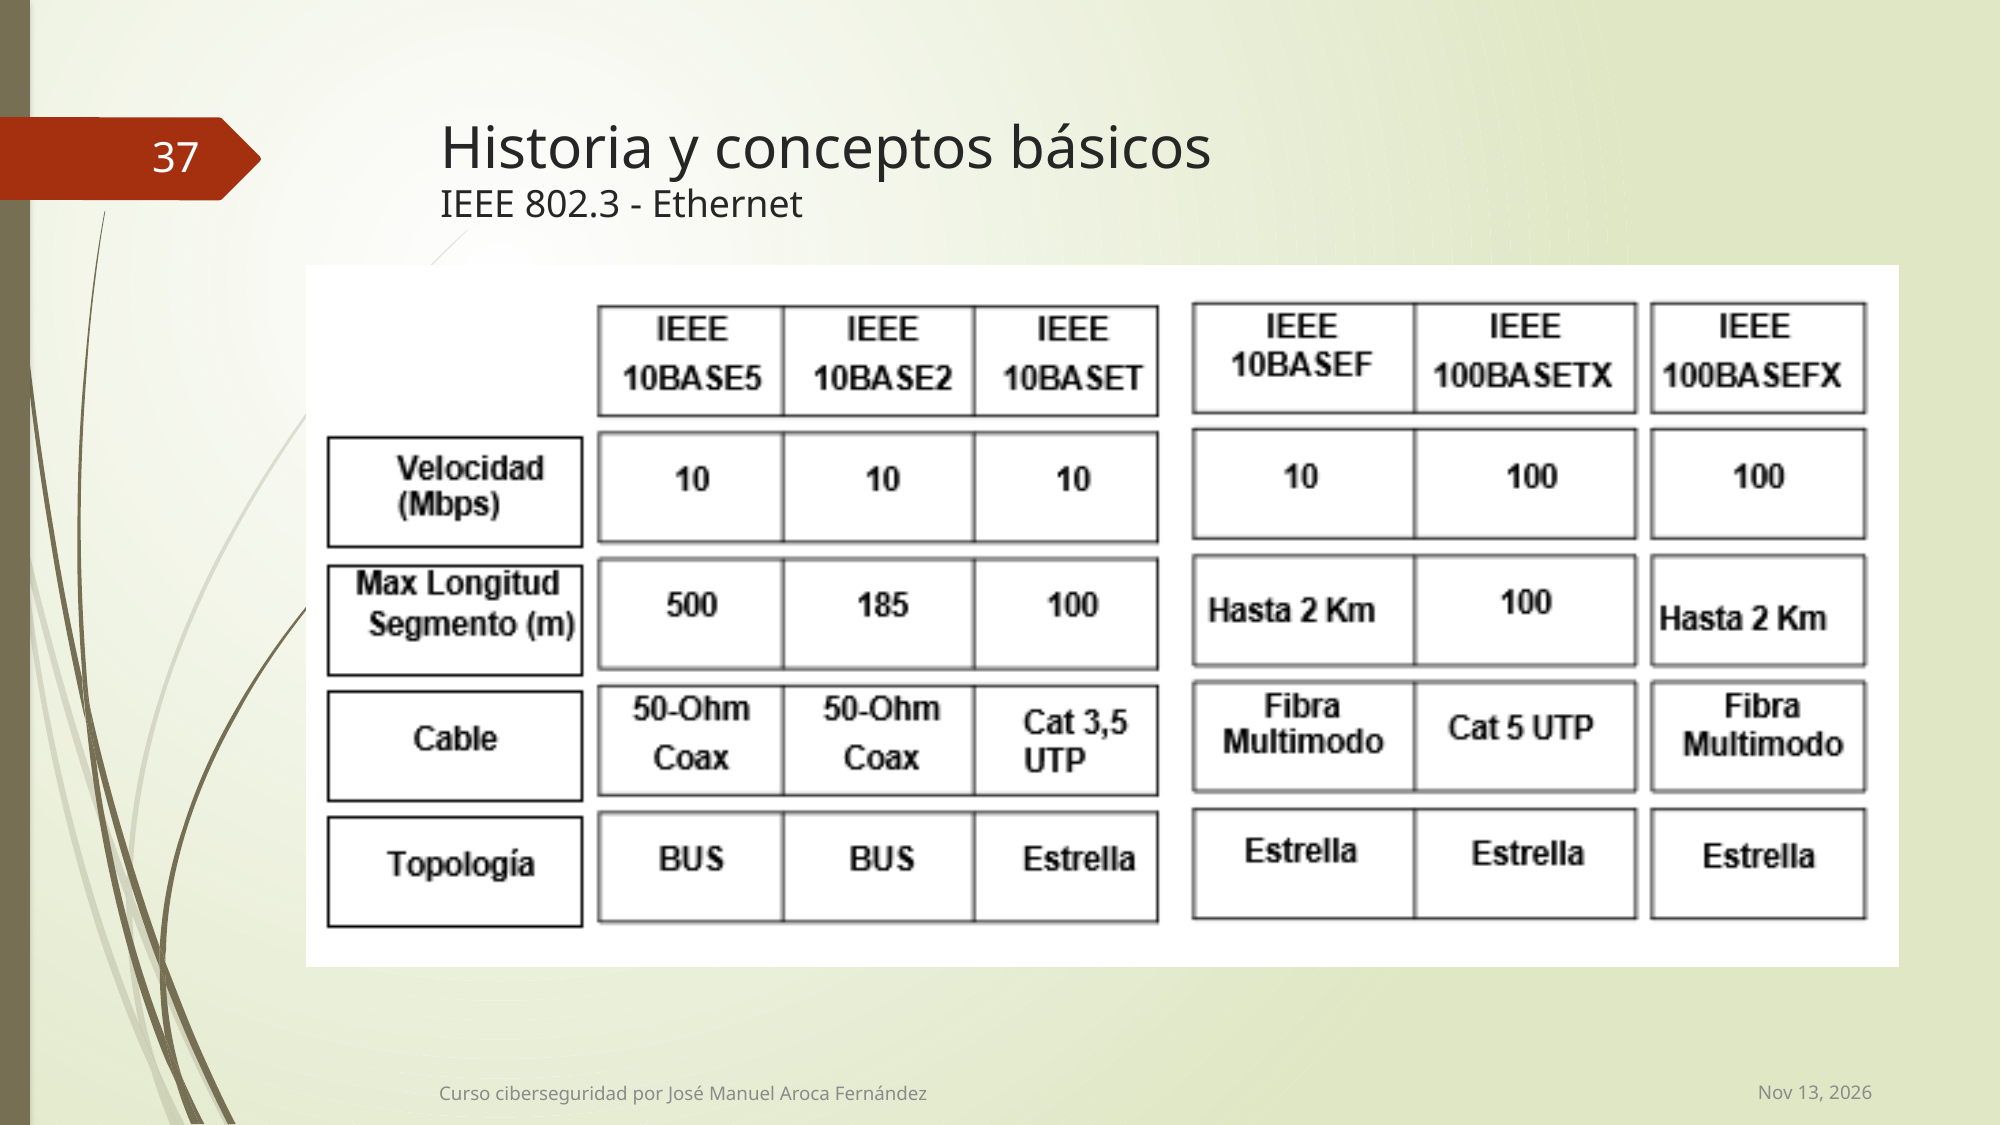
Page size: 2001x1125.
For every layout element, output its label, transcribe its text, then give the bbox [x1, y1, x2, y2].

slide_number 37 [87, 129, 216, 190]
footer Curso ciberseguridad por José Manuel Aroca Fernández [424, 1064, 1675, 1125]
title Historia y conceptos básicos IEEE 802.3 - Ethernet [425, 102, 1888, 172]
slide_number 21-Jan-22 [1699, 1063, 1888, 1125]
picture [306, 265, 1899, 967]
